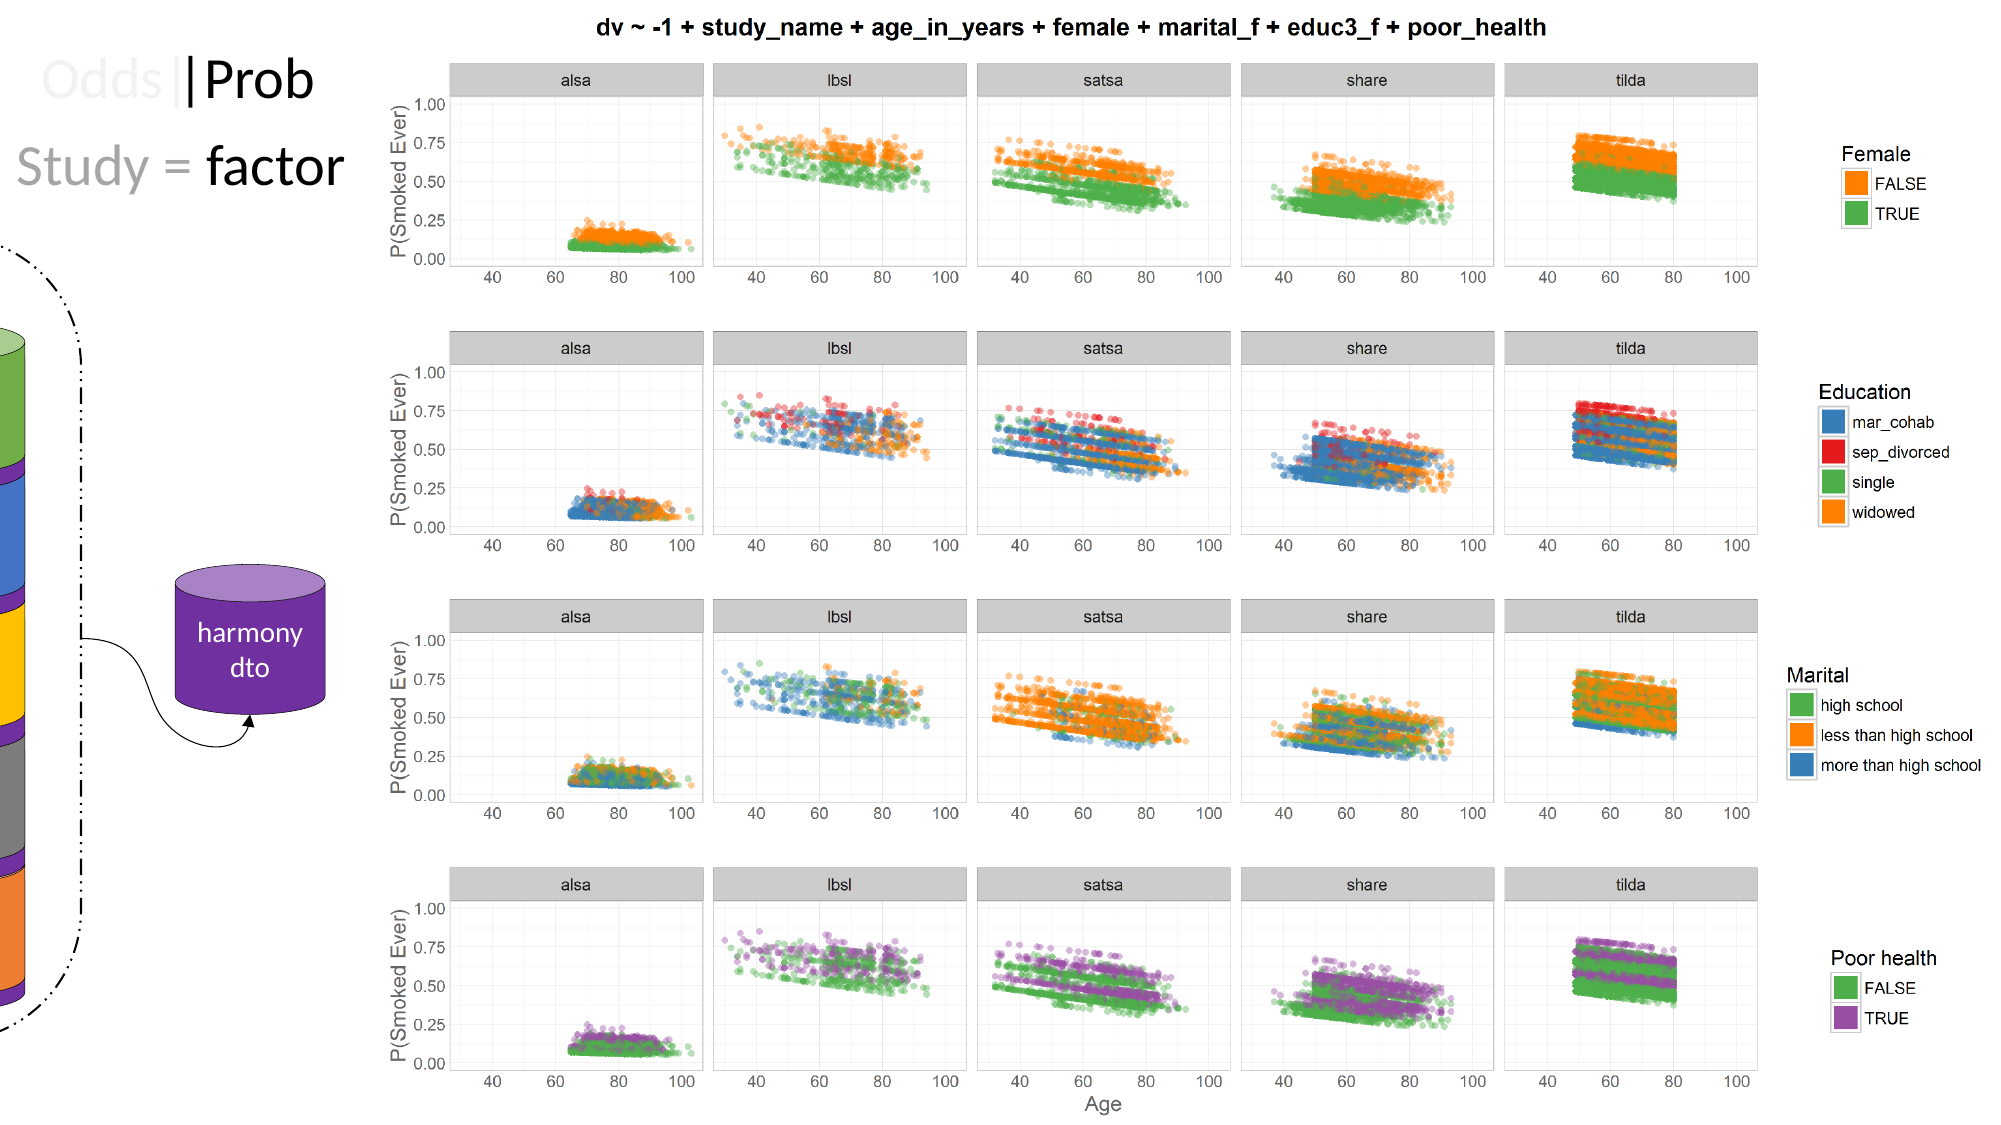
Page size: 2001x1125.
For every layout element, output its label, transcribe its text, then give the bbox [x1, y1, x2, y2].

text_box harmony dto [174, 563, 327, 716]
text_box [0, 323, 25, 1011]
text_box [0, 119, 362, 206]
text_box [0, 321, 83, 1033]
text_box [177, 566, 323, 600]
text_box dto [0, 236, 76, 321]
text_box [24, 32, 331, 119]
picture [374, 0, 2000, 1125]
